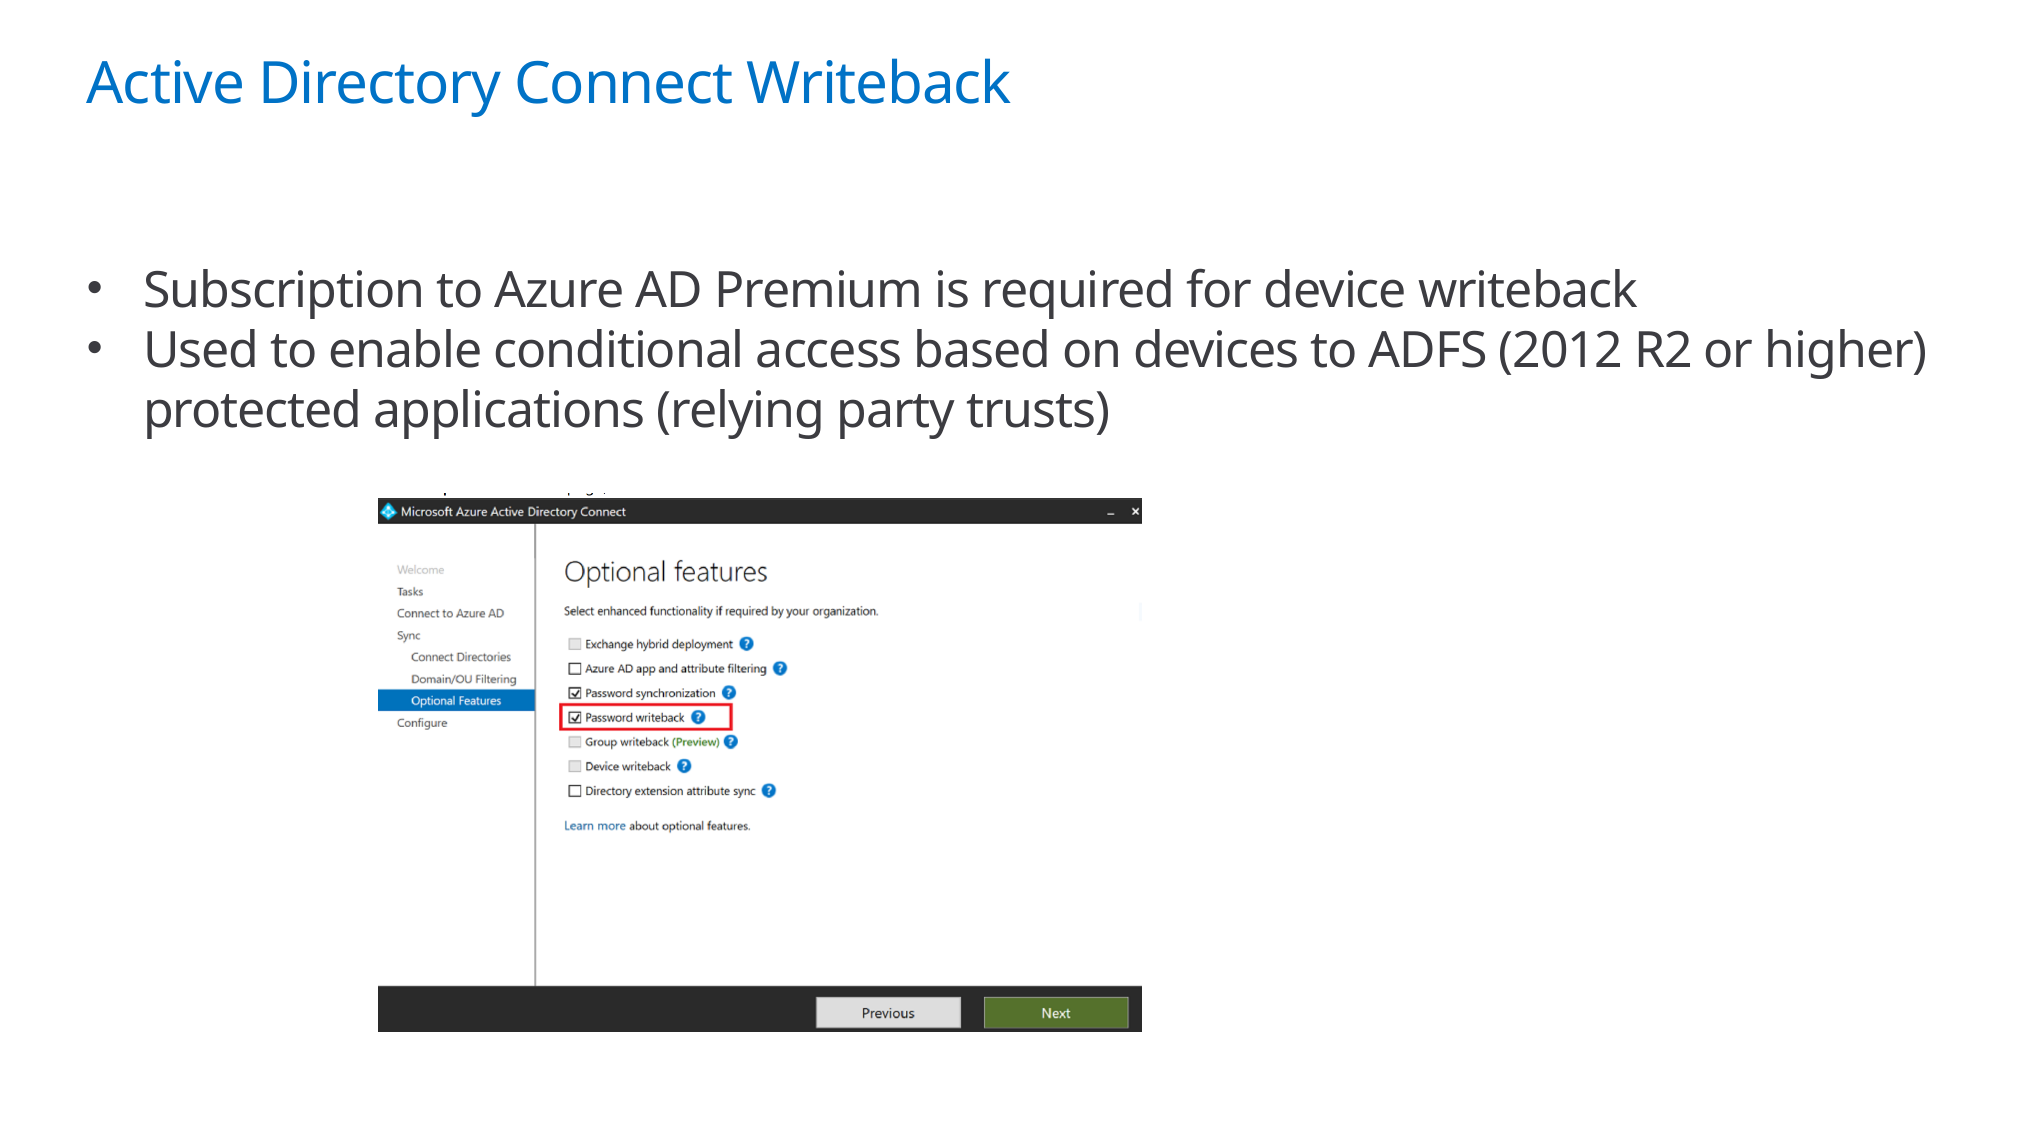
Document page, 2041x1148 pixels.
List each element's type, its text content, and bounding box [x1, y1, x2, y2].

list Subscription to Azure AD Premium is required for device writeback Used to enable conditional access based on devices to ADFS (2012 R2 or higher) protected applications (relying party trusts) [86, 242, 1953, 576]
title Active Directory Connect Writeback [86, 38, 1953, 164]
picture [378, 493, 1142, 1032]
